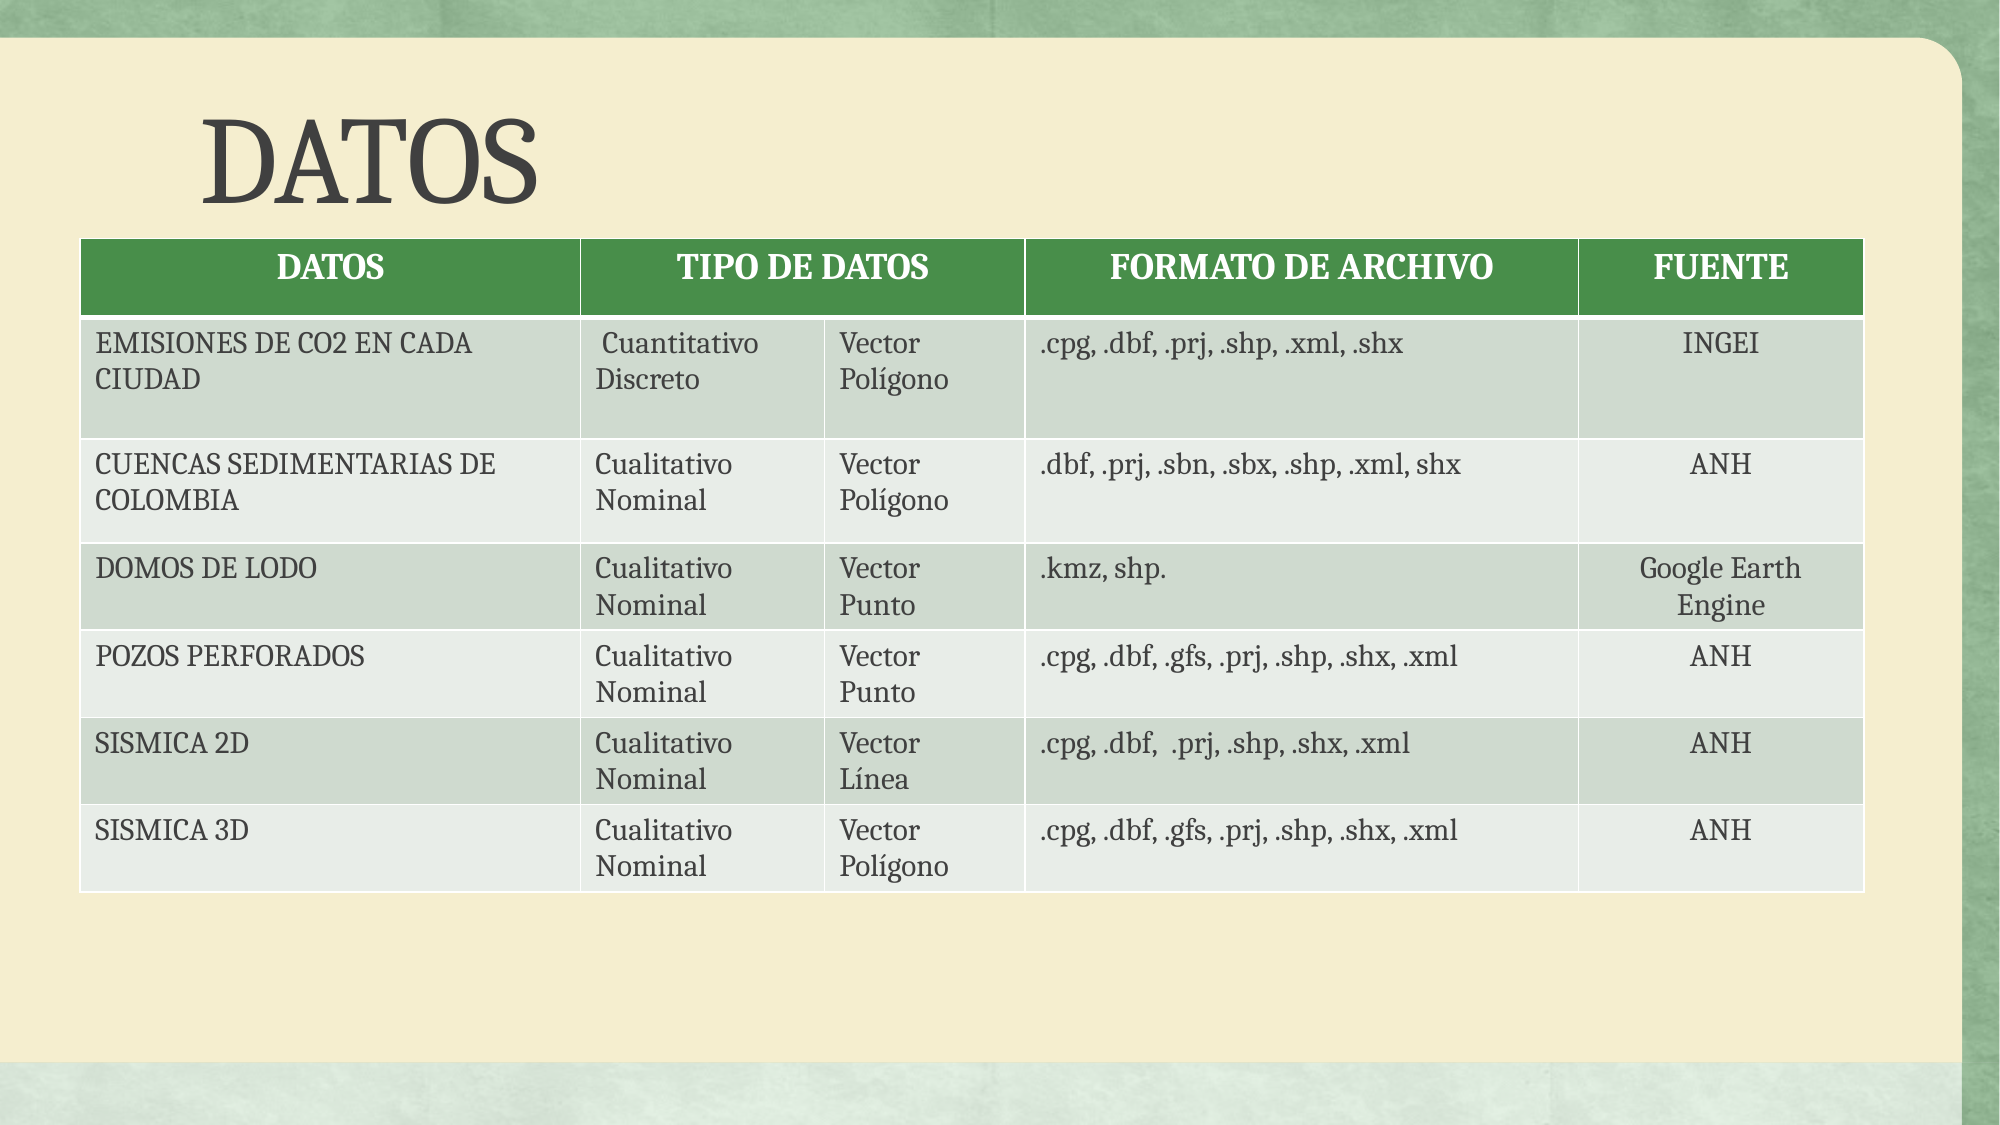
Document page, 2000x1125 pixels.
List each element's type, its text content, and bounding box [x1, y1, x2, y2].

table_cell ANH [1579, 631, 1863, 717]
table_cell Vector Polígono [825, 320, 1024, 438]
table_cell INGEI [1579, 320, 1863, 438]
table_cell ANH [1579, 718, 1863, 804]
table_cell Vector Polígono [825, 805, 1024, 891]
title DATOS [184, 43, 1760, 238]
table_cell Vector Punto [825, 544, 1024, 629]
table_cell Cualitativo Nominal [581, 805, 824, 891]
table_cell EMISIONES DE CO2 EN CADA CIUDAD [81, 320, 580, 438]
table_cell Cualitativo Nominal [581, 440, 824, 542]
table_cell .cpg, .dbf, .prj, .shp, .xml, .shx [1026, 320, 1578, 438]
table_cell .cpg, .dbf, .prj, .shp, .shx, .xml [1026, 718, 1578, 804]
table_cell Vector Punto [825, 631, 1024, 717]
table_cell SISMICA 2D [81, 718, 580, 804]
table_cell Cualitativo Nominal [581, 631, 824, 717]
table_cell .cpg, .dbf, .gfs, .prj, .shp, .shx, .xml [1026, 805, 1578, 891]
table_header FUENTE [1579, 239, 1863, 315]
table_cell POZOS PERFORADOS [81, 631, 580, 717]
table_cell ANH [1579, 440, 1863, 542]
table_cell SISMICA 3D [81, 805, 580, 891]
table_cell Cuantitativo Discreto [581, 320, 824, 438]
table_cell Vector Línea [825, 718, 1024, 804]
table_cell .dbf, .prj, .sbn, .sbx, .shp, .xml, shx [1026, 440, 1578, 542]
table_cell Vector Polígono [825, 440, 1024, 542]
table_cell CUENCAS SEDIMENTARIAS DE COLOMBIA [81, 440, 580, 542]
table_header FORMATO DE ARCHIVO [1026, 239, 1578, 315]
table_cell ANH [1579, 805, 1863, 891]
table_header TIPO DE DATOS [581, 239, 1024, 315]
table_cell DOMOS DE LODO [81, 544, 580, 629]
table_header DATOS [81, 239, 580, 315]
table_cell Cualitativo Nominal [581, 544, 824, 629]
table_cell Cualitativo Nominal [581, 718, 824, 804]
table_cell .kmz, shp. [1026, 544, 1578, 629]
table_cell Google Earth Engine [1579, 544, 1863, 629]
table_cell .cpg, .dbf, .gfs, .prj, .shp, .shx, .xml [1026, 631, 1578, 717]
